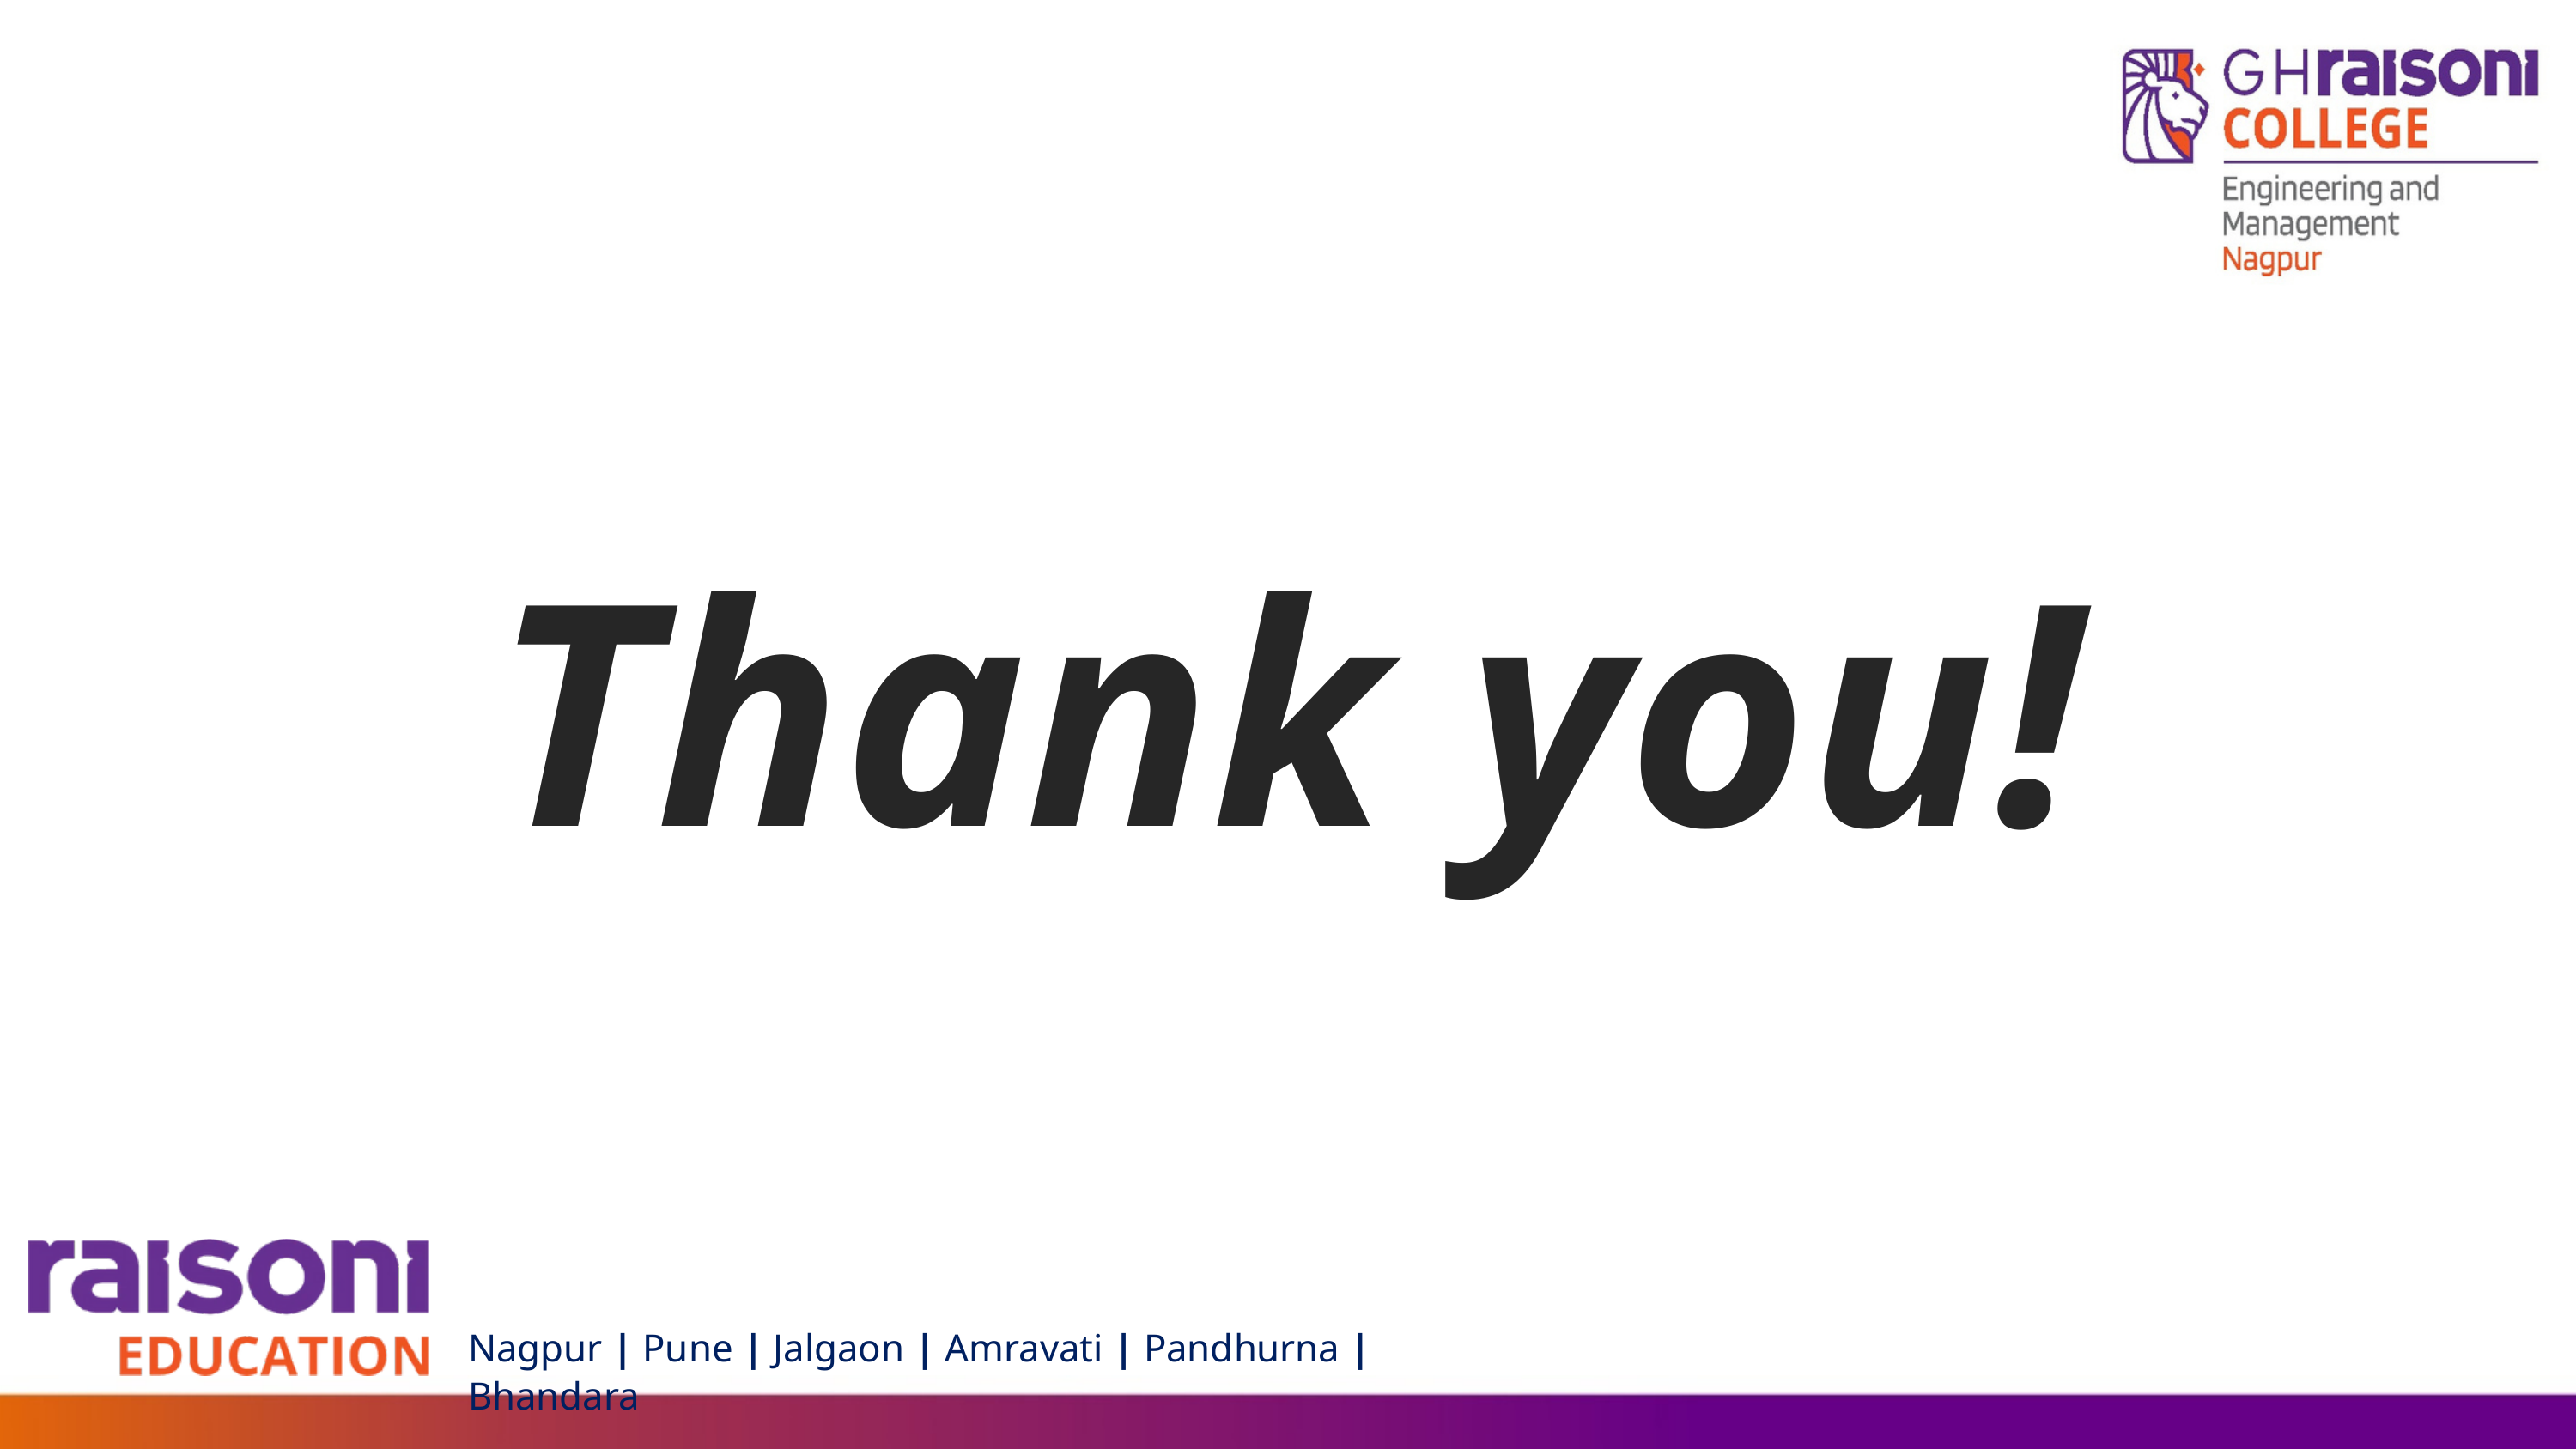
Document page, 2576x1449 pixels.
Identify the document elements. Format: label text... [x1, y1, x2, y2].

text_box Thank you! [428, 517, 2148, 888]
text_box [460, 1313, 1510, 1380]
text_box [0, 1375, 2576, 1449]
text_box [28, 1239, 429, 1374]
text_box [2082, 3, 2576, 323]
